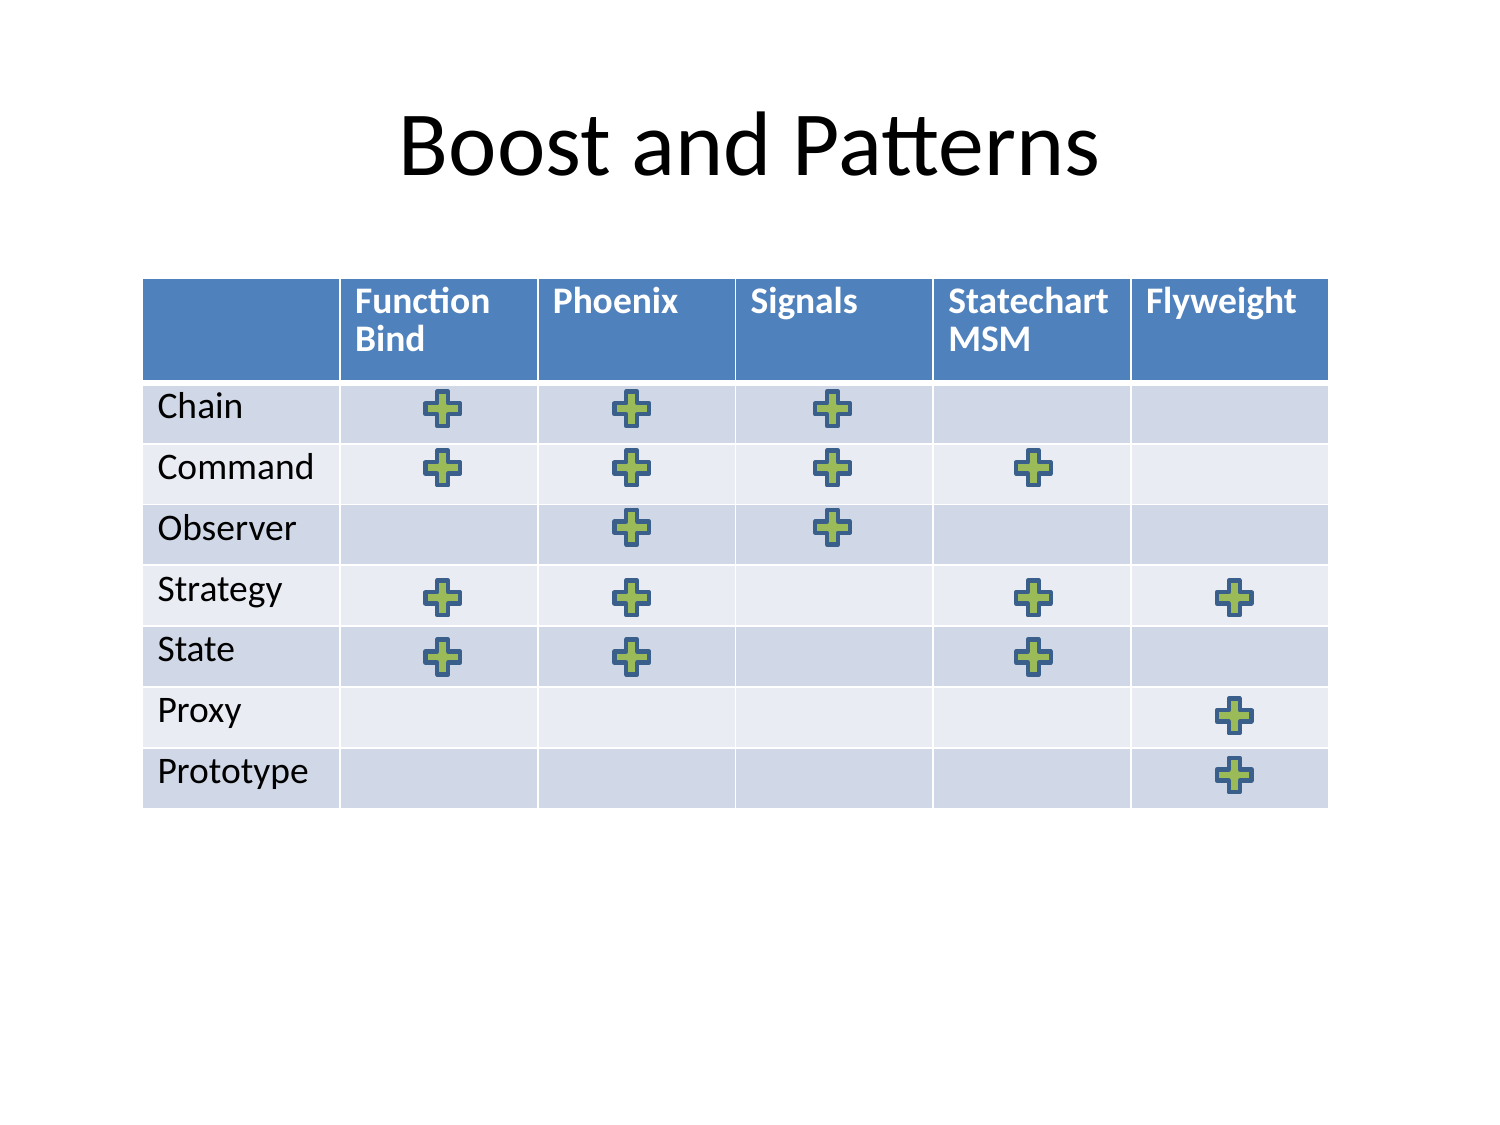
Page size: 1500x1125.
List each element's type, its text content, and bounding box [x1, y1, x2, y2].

table_header [143, 279, 339, 380]
table_cell Command [143, 445, 339, 504]
text_box [1014, 578, 1053, 617]
table_cell [934, 566, 1130, 625]
table_cell [539, 749, 735, 808]
text_box [813, 389, 852, 428]
table_cell [341, 386, 537, 443]
table_cell [736, 566, 932, 625]
table_cell [539, 445, 735, 504]
table_cell [341, 749, 537, 808]
table_cell [736, 386, 932, 443]
text_box [1215, 756, 1254, 794]
table_header Flyweight [1132, 279, 1328, 380]
table_cell Proxy [143, 688, 339, 747]
text_box [1014, 637, 1053, 677]
text_box [423, 578, 462, 617]
table_cell Chain [143, 386, 339, 443]
table_cell [736, 688, 932, 747]
table_header Phoenix [539, 279, 735, 380]
text_box [1215, 578, 1254, 617]
table_cell [736, 445, 932, 504]
table_cell [539, 627, 735, 686]
table_cell [1132, 749, 1328, 808]
text_box [612, 508, 651, 547]
table_cell [539, 688, 735, 747]
table_cell [539, 566, 735, 625]
table_cell [934, 749, 1130, 808]
text_box [423, 637, 462, 677]
table_cell [934, 445, 1130, 504]
text_box [423, 448, 462, 487]
table_cell [341, 505, 537, 564]
text_box [813, 508, 852, 547]
table_header Signals [736, 279, 932, 380]
table_cell [934, 688, 1130, 747]
table_cell [934, 386, 1130, 443]
table_cell [934, 627, 1130, 686]
table_cell [1132, 627, 1328, 686]
table_cell Strategy [143, 566, 339, 625]
table_cell [341, 566, 537, 625]
table_cell [1132, 386, 1328, 443]
table_cell [341, 627, 537, 686]
text_box [423, 389, 462, 428]
table_cell Prototype [143, 749, 339, 808]
table_cell [1132, 688, 1328, 747]
text_box [813, 448, 852, 487]
text_box [1014, 448, 1053, 487]
table_cell [341, 688, 537, 747]
table_cell [1132, 566, 1328, 625]
table_cell [736, 505, 932, 564]
table_cell [1132, 445, 1328, 504]
table_cell [539, 505, 735, 564]
table_cell [934, 505, 1130, 564]
title Boost and Patterns [75, 45, 1425, 233]
table_cell [1132, 505, 1328, 564]
table_cell [736, 749, 932, 808]
text_box [612, 637, 651, 677]
text_box [612, 448, 651, 487]
table_cell State [143, 627, 339, 686]
table_header Function Bind [341, 279, 537, 380]
table_cell [341, 445, 537, 504]
table_cell [539, 386, 735, 443]
text_box [612, 578, 651, 617]
table_header Statechart MSM [934, 279, 1130, 380]
table_cell Observer [143, 505, 339, 564]
table_cell [736, 627, 932, 686]
text_box [1215, 696, 1254, 735]
text_box [612, 389, 651, 428]
